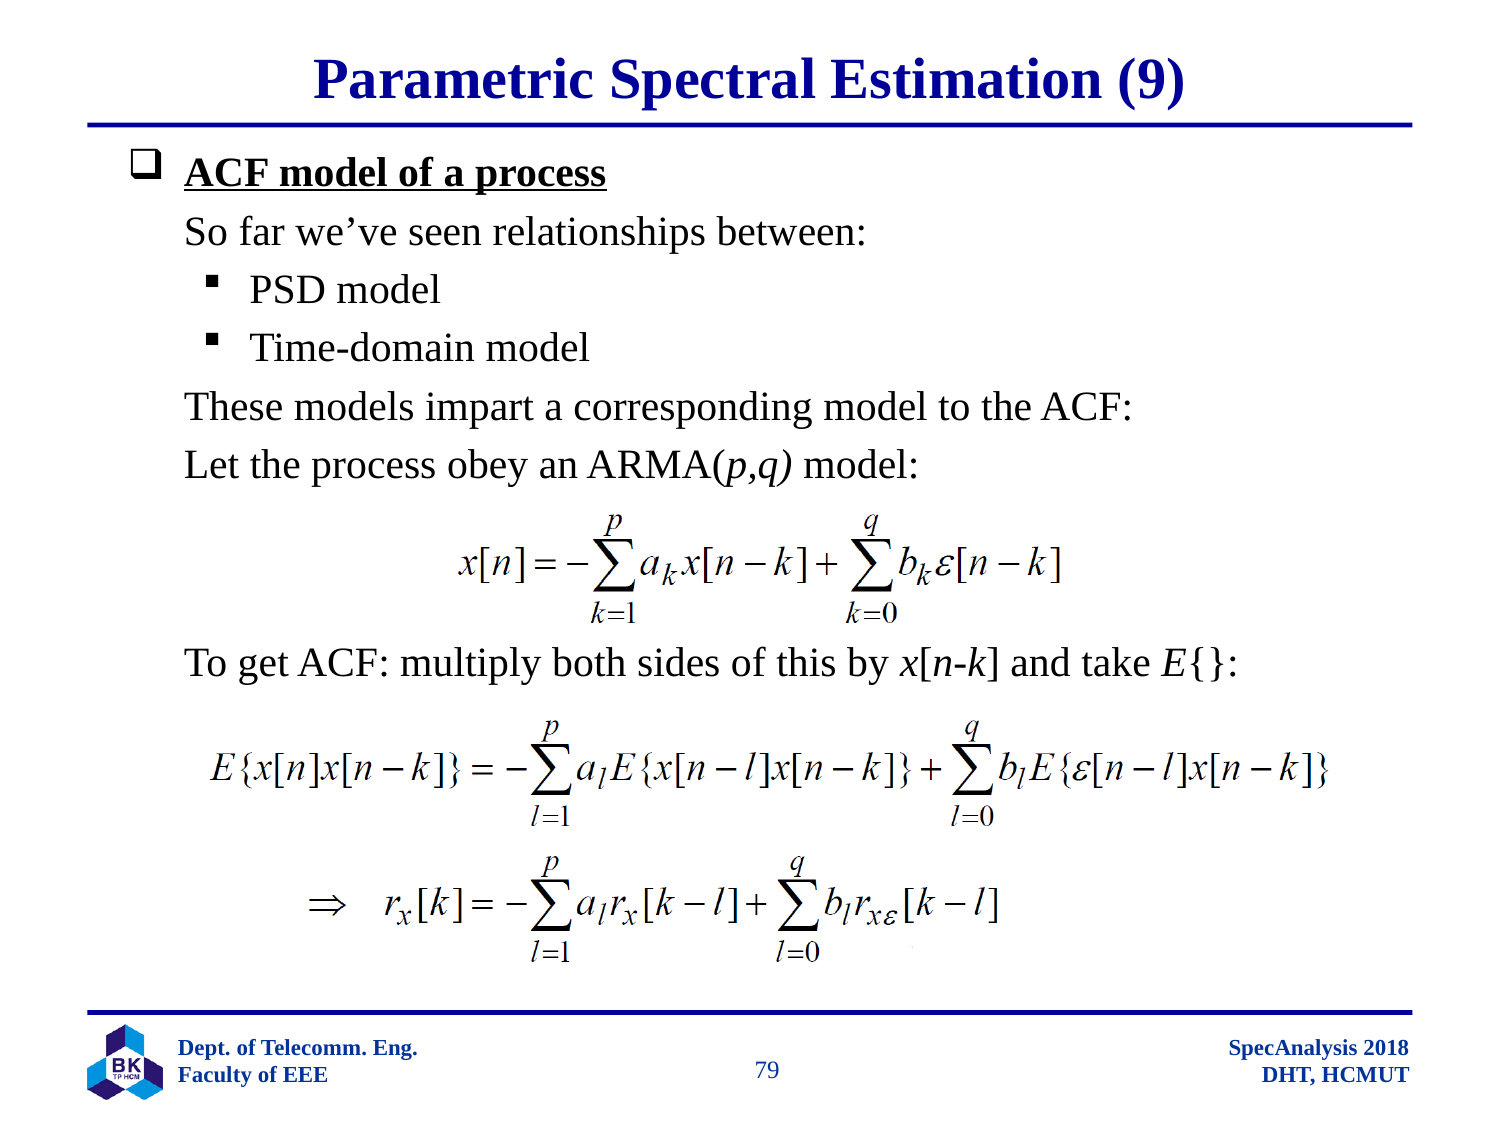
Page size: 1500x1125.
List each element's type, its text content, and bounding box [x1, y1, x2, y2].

list ACF model of a process So far we’ve seen relationships between: PSD model Time-domain model These models impart a corresponding model to the ACF: Let the process obey an ARMA(p,q) model: To get ACF: multiply both sides of this by x[n-k] and take E{}: [112, 137, 1388, 988]
picture [87, 1024, 163, 1100]
slide_number 79 [424, 1037, 976, 1101]
picture [199, 712, 1334, 969]
title Parametric Spectral Estimation (9) [0, 37, 1500, 113]
picture [453, 499, 1076, 636]
